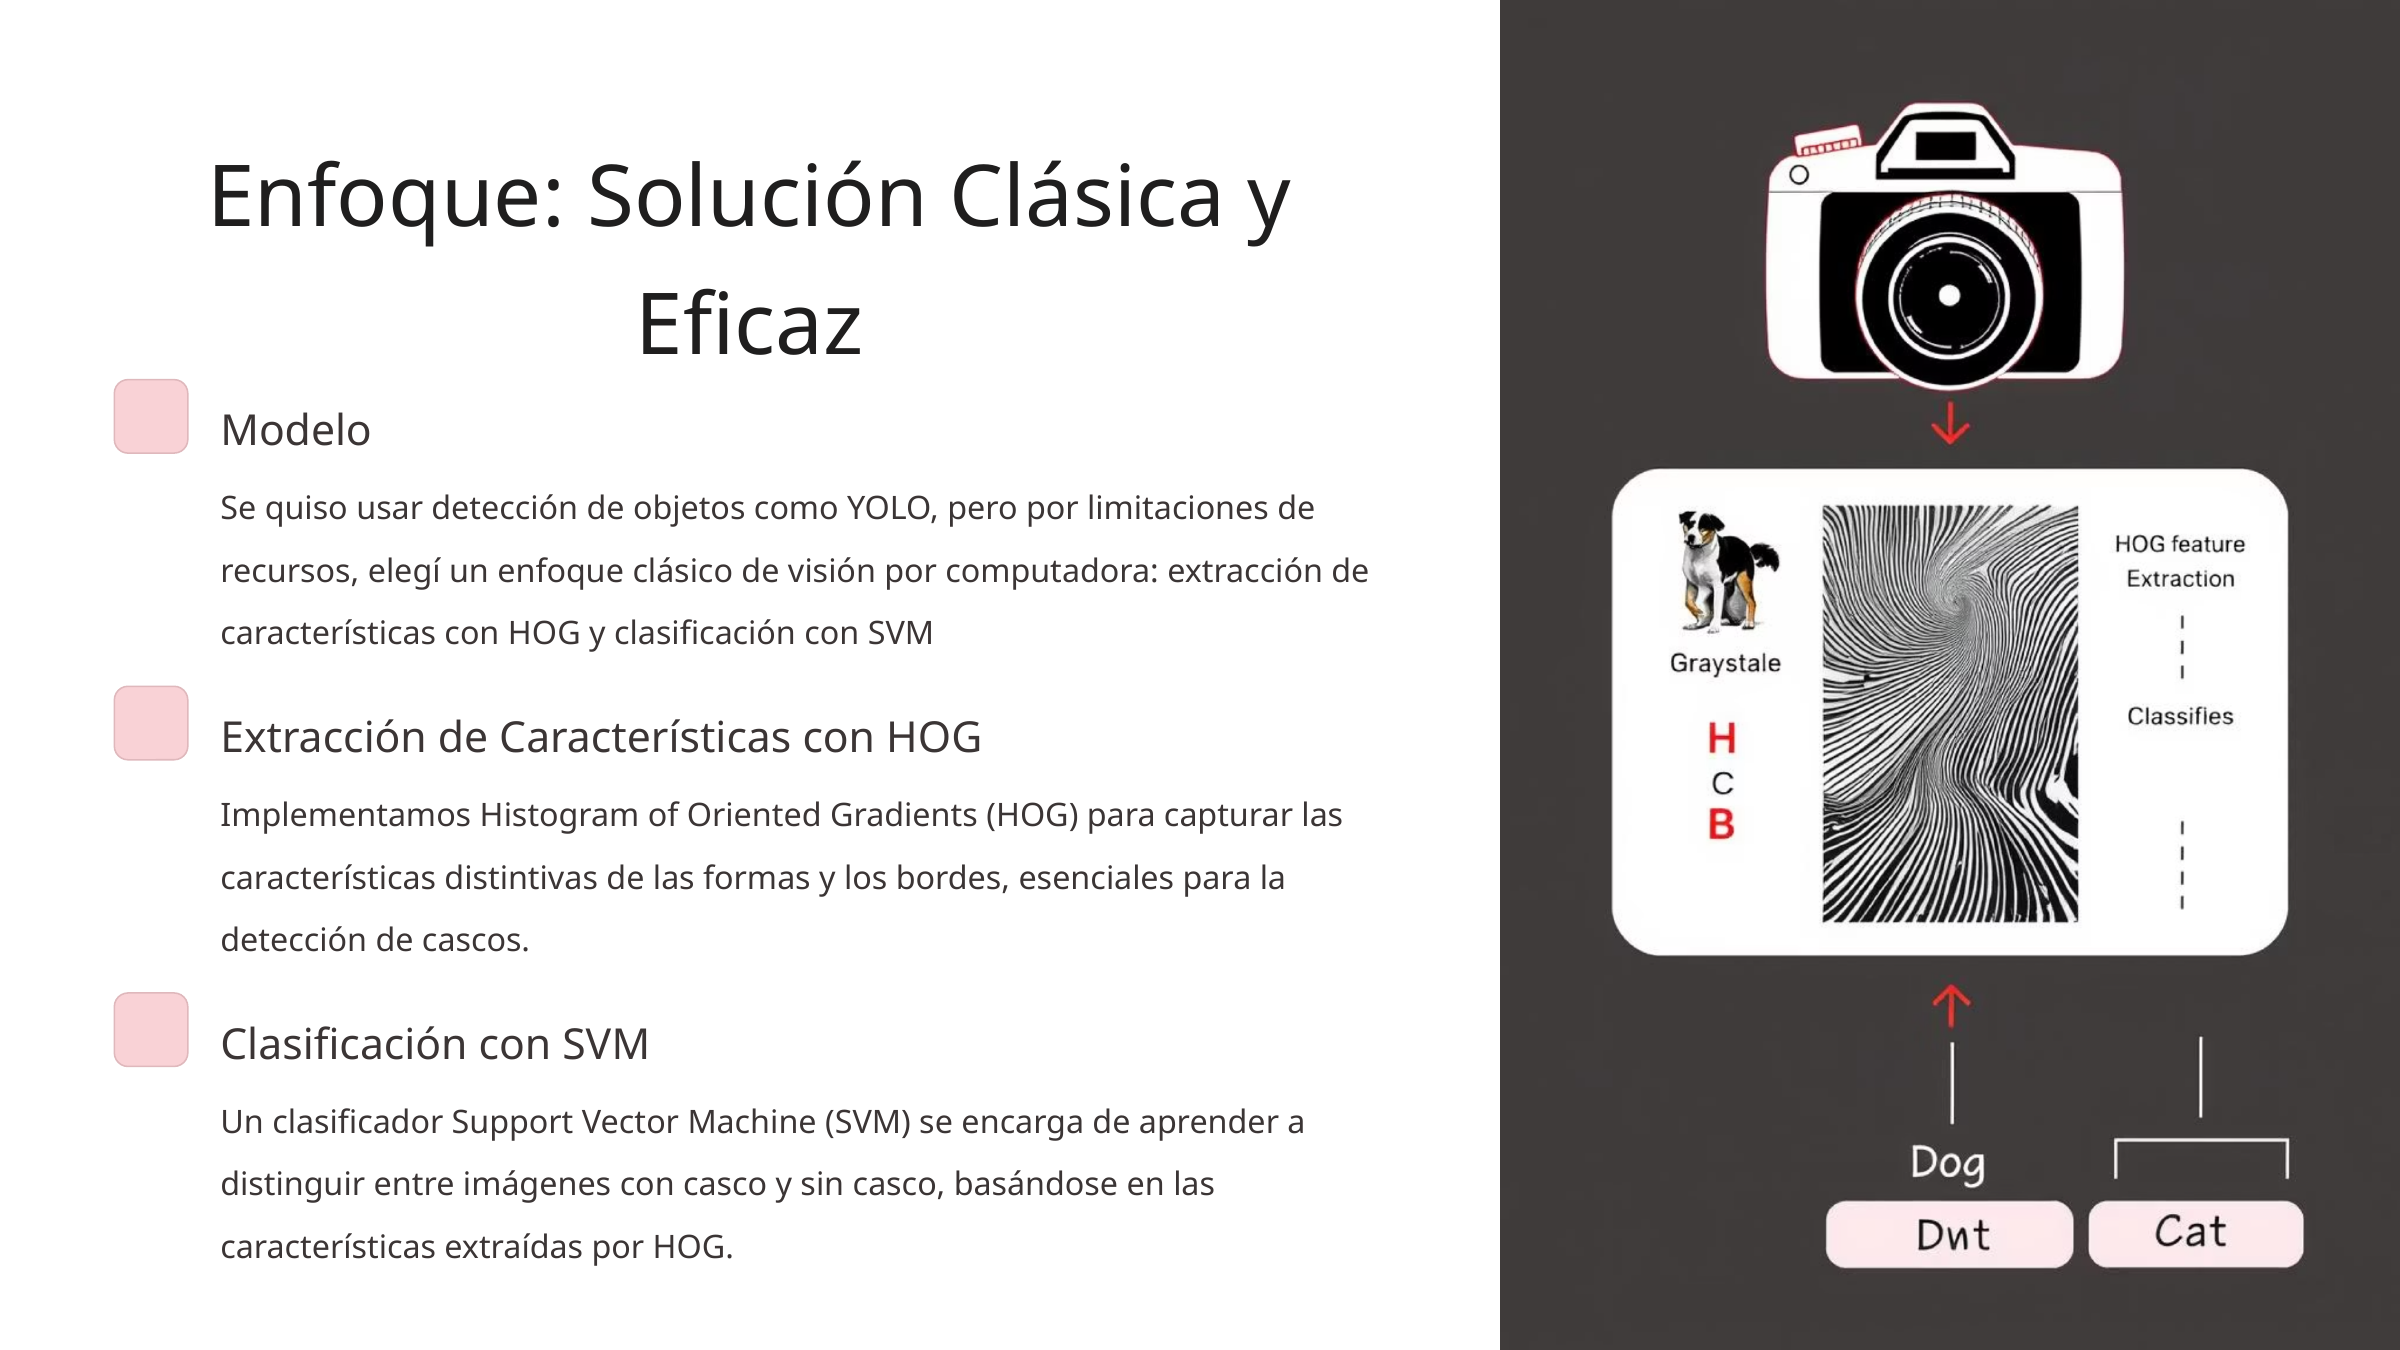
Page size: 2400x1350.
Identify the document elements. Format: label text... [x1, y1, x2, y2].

picture [1499, 0, 2400, 1350]
text_box [114, 379, 188, 454]
text_box Modelo [220, 390, 651, 445]
text_box [114, 686, 188, 760]
text_box Extracción de Características con HOG [220, 697, 1078, 752]
text_box Se quiso usar detección de objetos como YOLO, pero por limitaciones de recursos, elegí un enfoque clásico de visión por computadora: extracción de características con HOG y clasificación con SVM [220, 464, 1386, 621]
text_box Clasificación con SVM [220, 1004, 712, 1058]
text_box Implementamos Histogram of Oriented Gradients (HOG) para capturar las características distintivas de las formas y los bordes, esenciales para la detección de cascos. [220, 770, 1386, 928]
text_box Un clasificador Support Vector Machine (SVM) se encarga de aprender a distinguir entre imágenes con casco y sin casco, basándose en las características extraídas por HOG. [220, 1077, 1386, 1235]
text_box Enfoque: Solución Clásica y Eficaz [114, 115, 1386, 331]
text_box [114, 992, 188, 1067]
